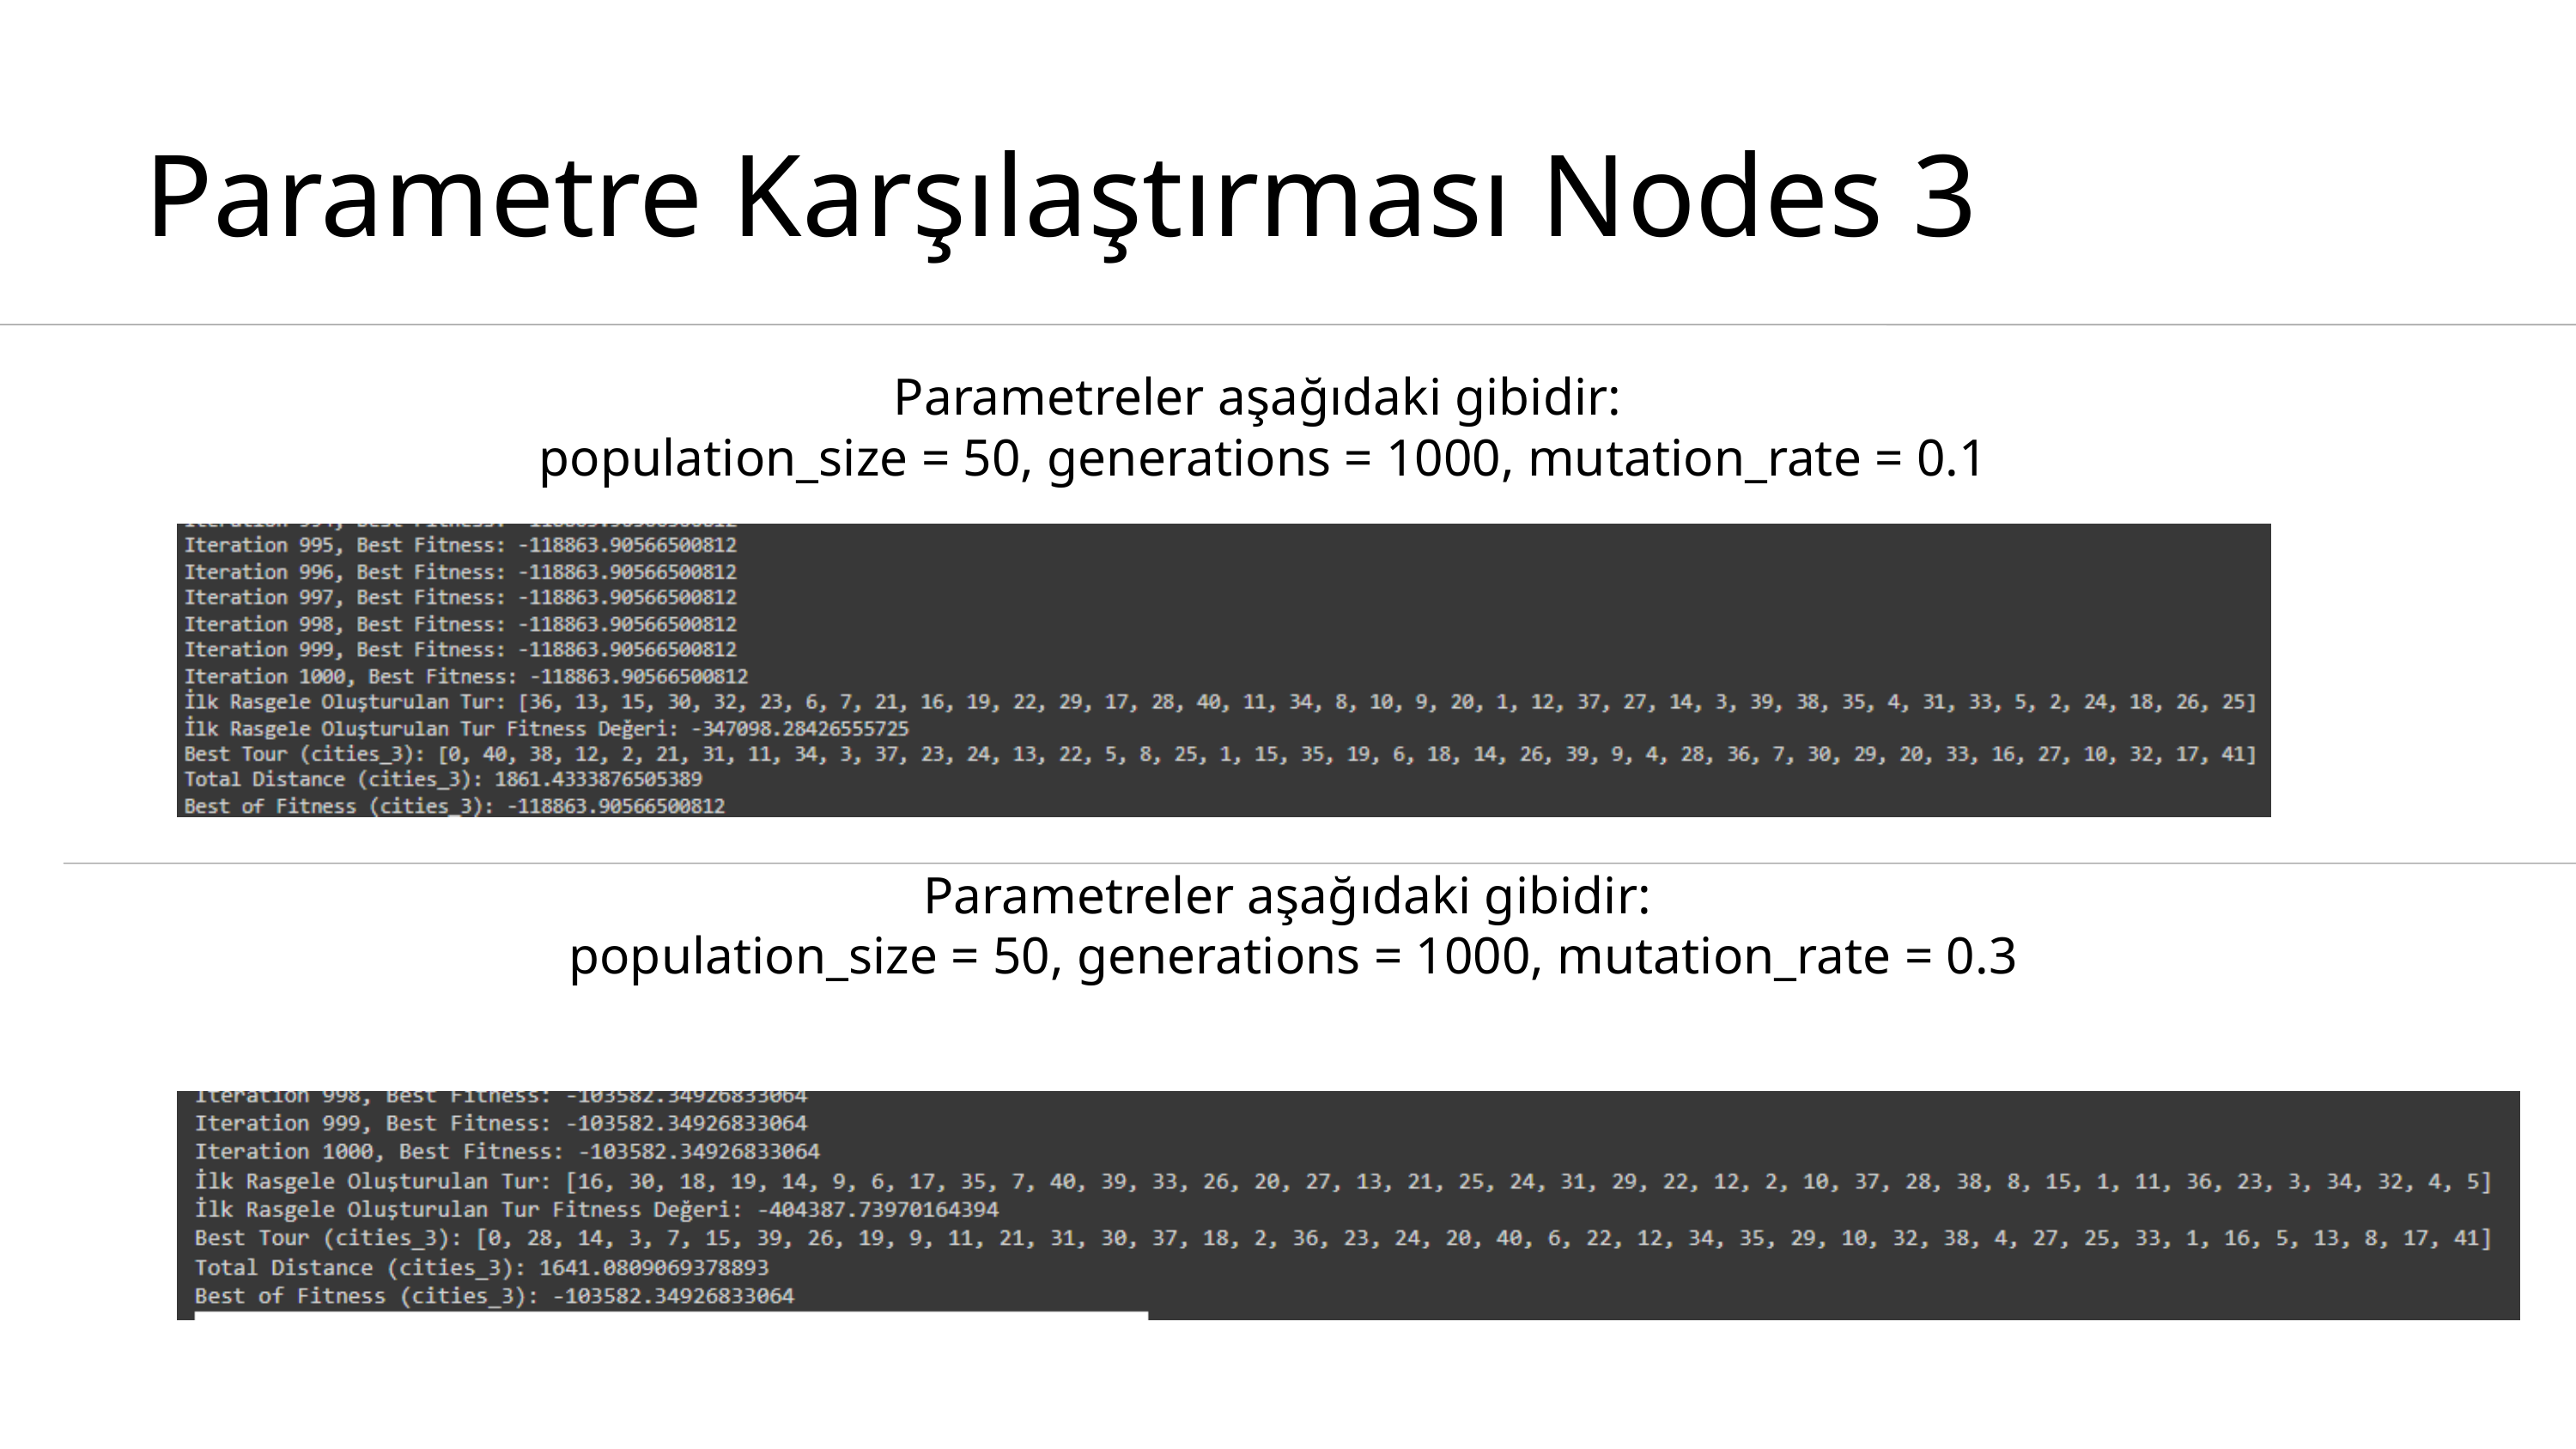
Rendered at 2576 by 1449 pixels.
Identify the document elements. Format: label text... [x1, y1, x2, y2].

text_box Parametre Karşılaştırması Nodes 3 [144, 123, 2295, 259]
text_box Parametreler aşağıdaki gibidir: population_size = 50, generations = 1000, mutation_rate = 0.1 [440, 365, 2075, 486]
text_box [177, 1091, 2520, 1320]
text_box Parametreler aşağıdaki gibidir: population_size = 50, generations = 1000, mutation_rate = 0.3 [471, 864, 2105, 985]
text_box [177, 524, 2271, 817]
